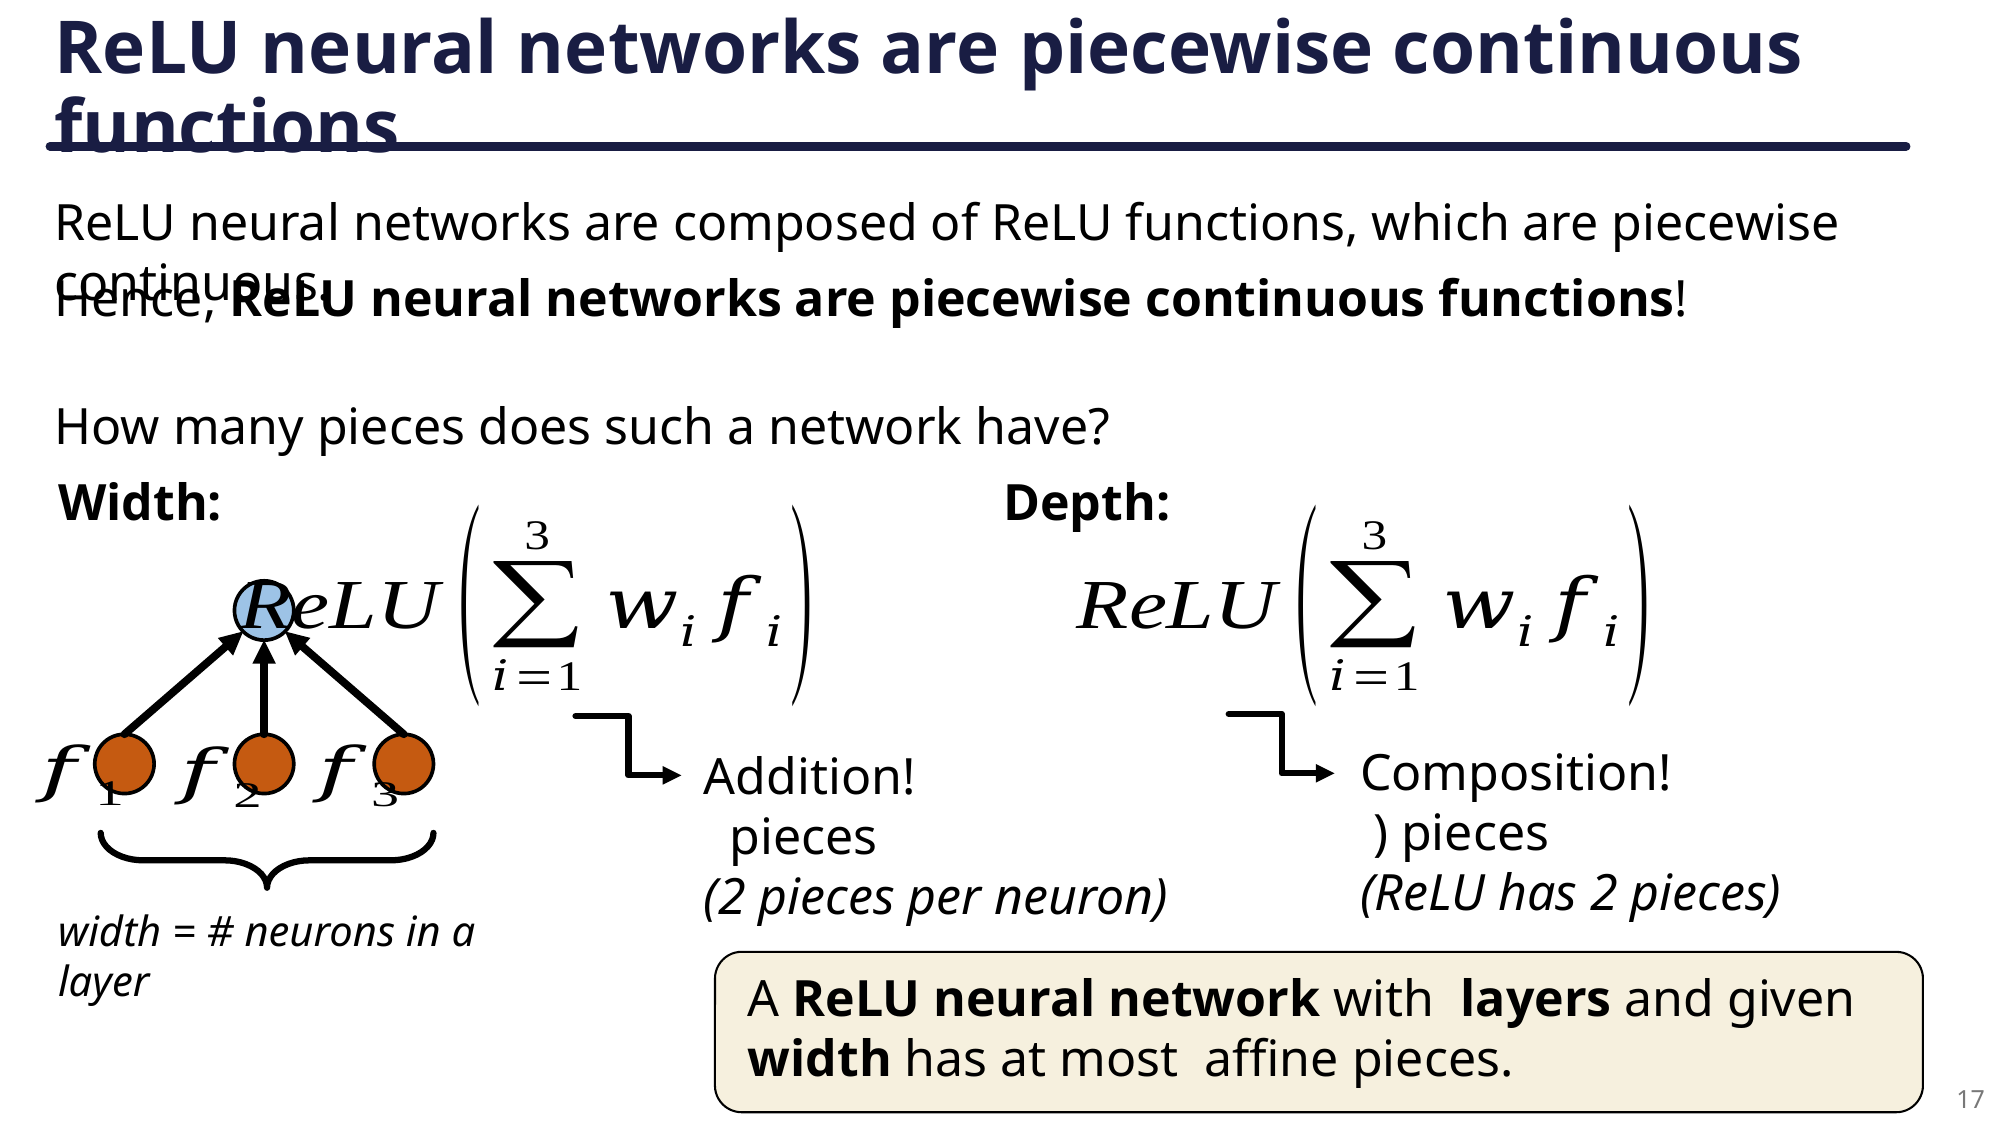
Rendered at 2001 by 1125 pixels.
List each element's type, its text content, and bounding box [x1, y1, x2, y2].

text_box [100, 832, 434, 889]
text_box How many pieces does such a network have? [39, 387, 1980, 462]
text_box ReLU neural networks are composed of ReLU functions, which are piecewise continuous. [39, 182, 1980, 258]
title ReLU neural networks are piecewise continuous functions [39, 0, 1896, 182]
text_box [157, 517, 371, 857]
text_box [1228, 714, 1335, 774]
text_box width = # neurons in a layer [43, 897, 562, 1012]
text_box Depth: [988, 462, 1221, 538]
text_box [713, 950, 1924, 1114]
text_box Hence, ReLU neural networks are piecewise continuous functions! [39, 258, 1980, 334]
slide_number 17 [1550, 1070, 2000, 1125]
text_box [575, 716, 682, 776]
text_box Width: [43, 462, 276, 538]
